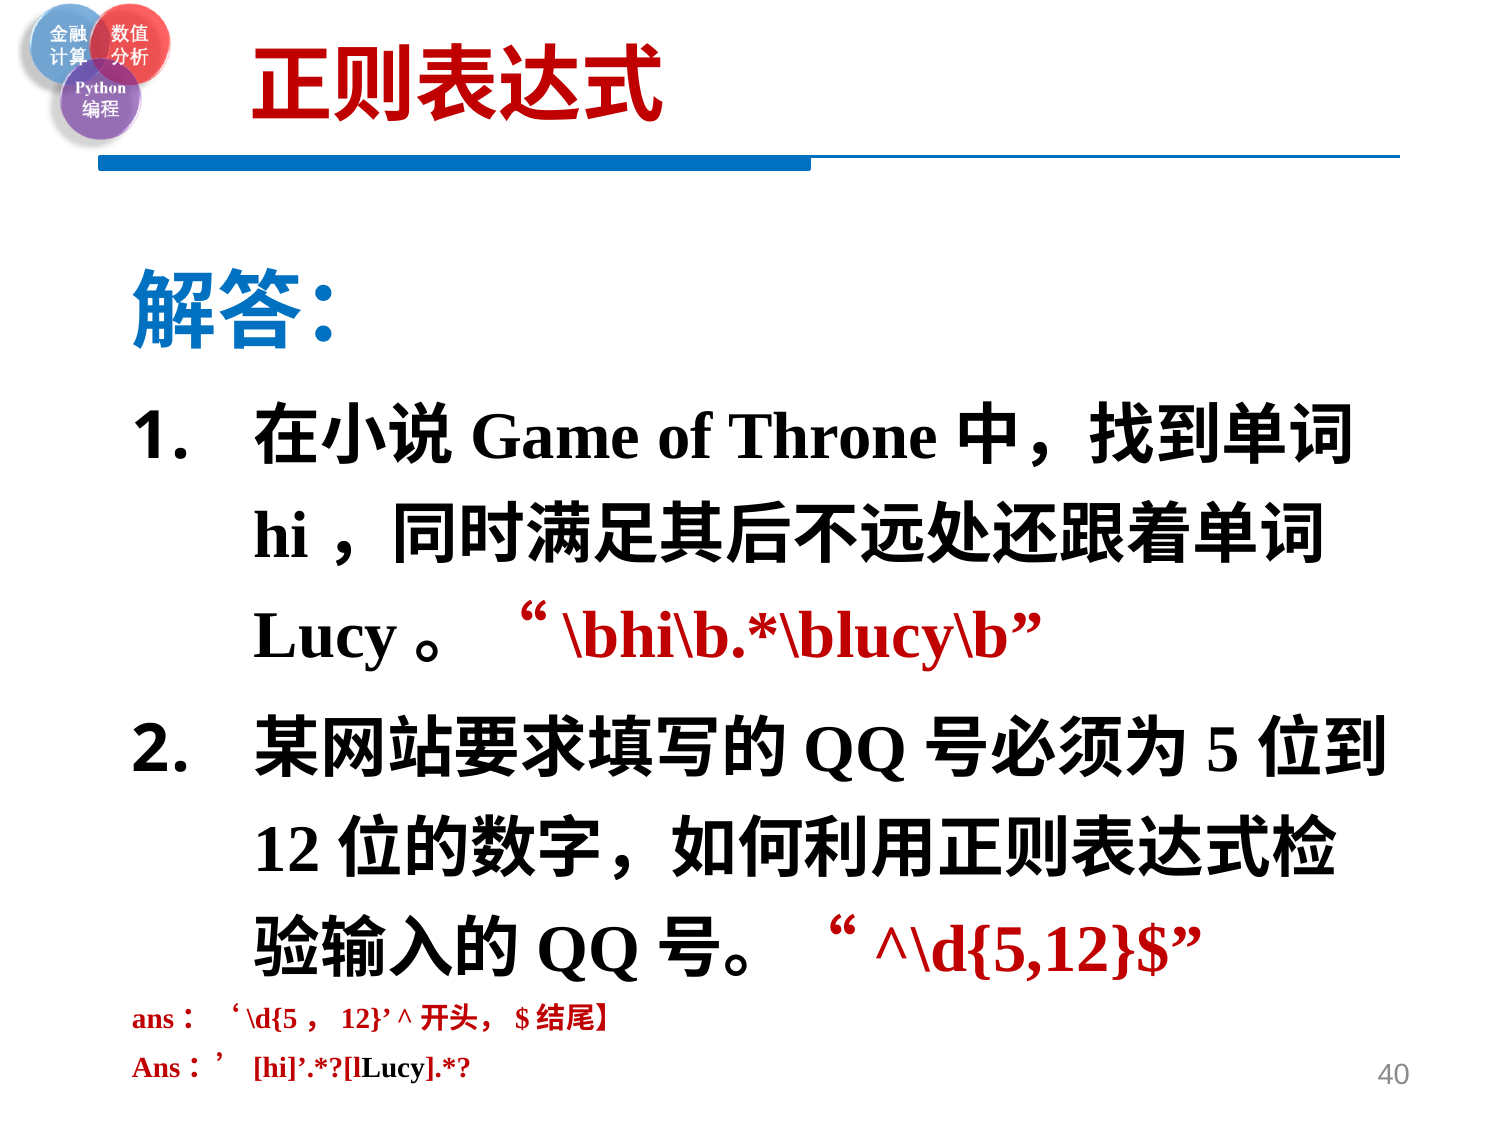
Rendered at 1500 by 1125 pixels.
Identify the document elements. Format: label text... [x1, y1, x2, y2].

text_box 解答： 在小说Game of Throne中，找到单词hi，同时满足其后不远处还跟着单词Lucy。“\bhi\b.*\blucy\b” 某网站要求填写的QQ号必须为5位到12位的数字，如何利用正则表达式检验输入的QQ号。“^\d{5,12}$” ans：‘\d{5，12}’ ^开头，$结尾】 Ans：’[hi]’.*?[lLucy].*? [117, 222, 1407, 1008]
text_box 正则表达式 [234, 23, 1418, 139]
slide_number 40 [1074, 1042, 1425, 1103]
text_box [100, 156, 1400, 169]
picture [17, 0, 172, 154]
